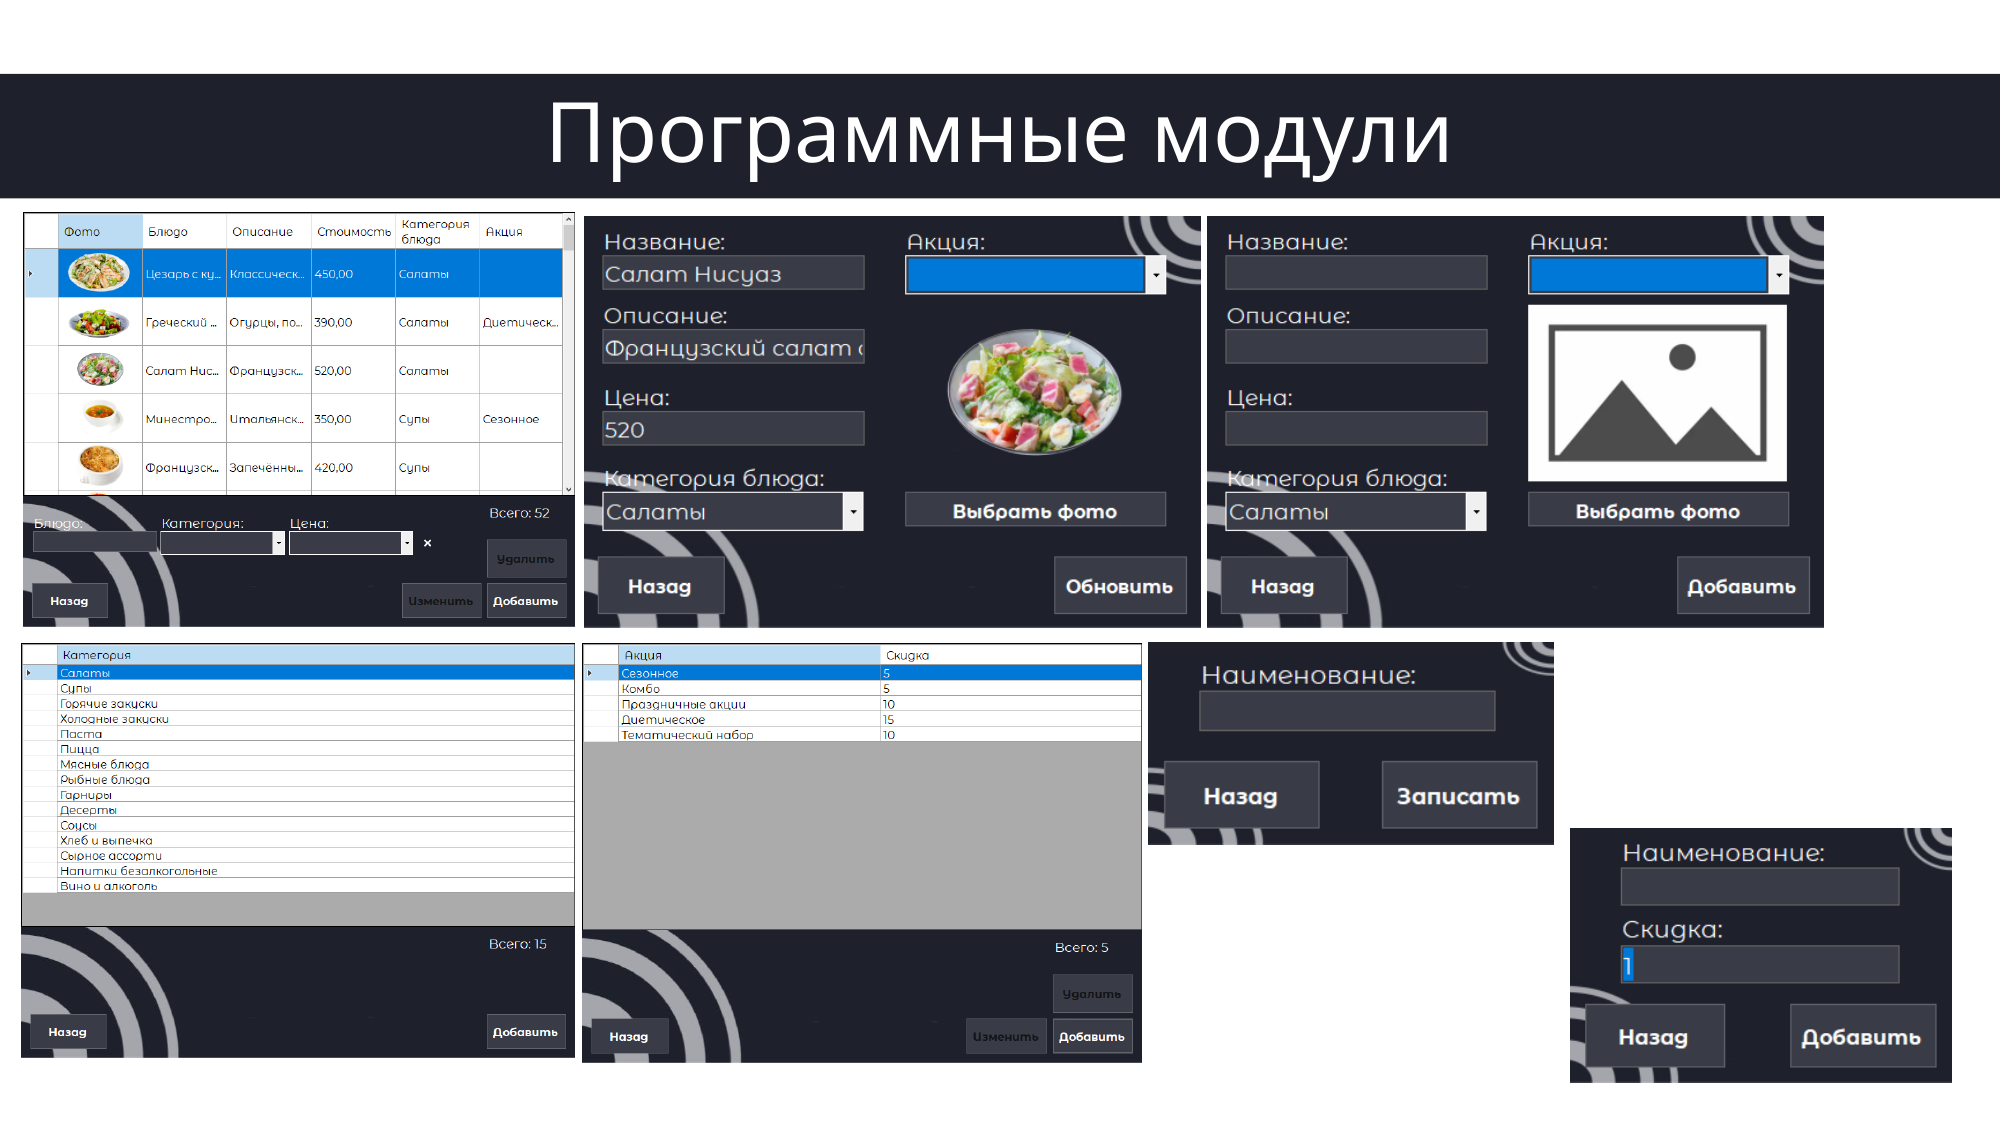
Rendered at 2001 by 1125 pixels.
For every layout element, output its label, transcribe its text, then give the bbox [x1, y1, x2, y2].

picture [582, 643, 1142, 1063]
text_box Программные модули [0, 73, 2000, 199]
picture [1148, 642, 1554, 845]
picture [21, 643, 575, 1058]
picture [1570, 828, 1952, 1083]
picture [23, 212, 575, 627]
picture [584, 216, 1201, 629]
picture [1207, 216, 1824, 628]
